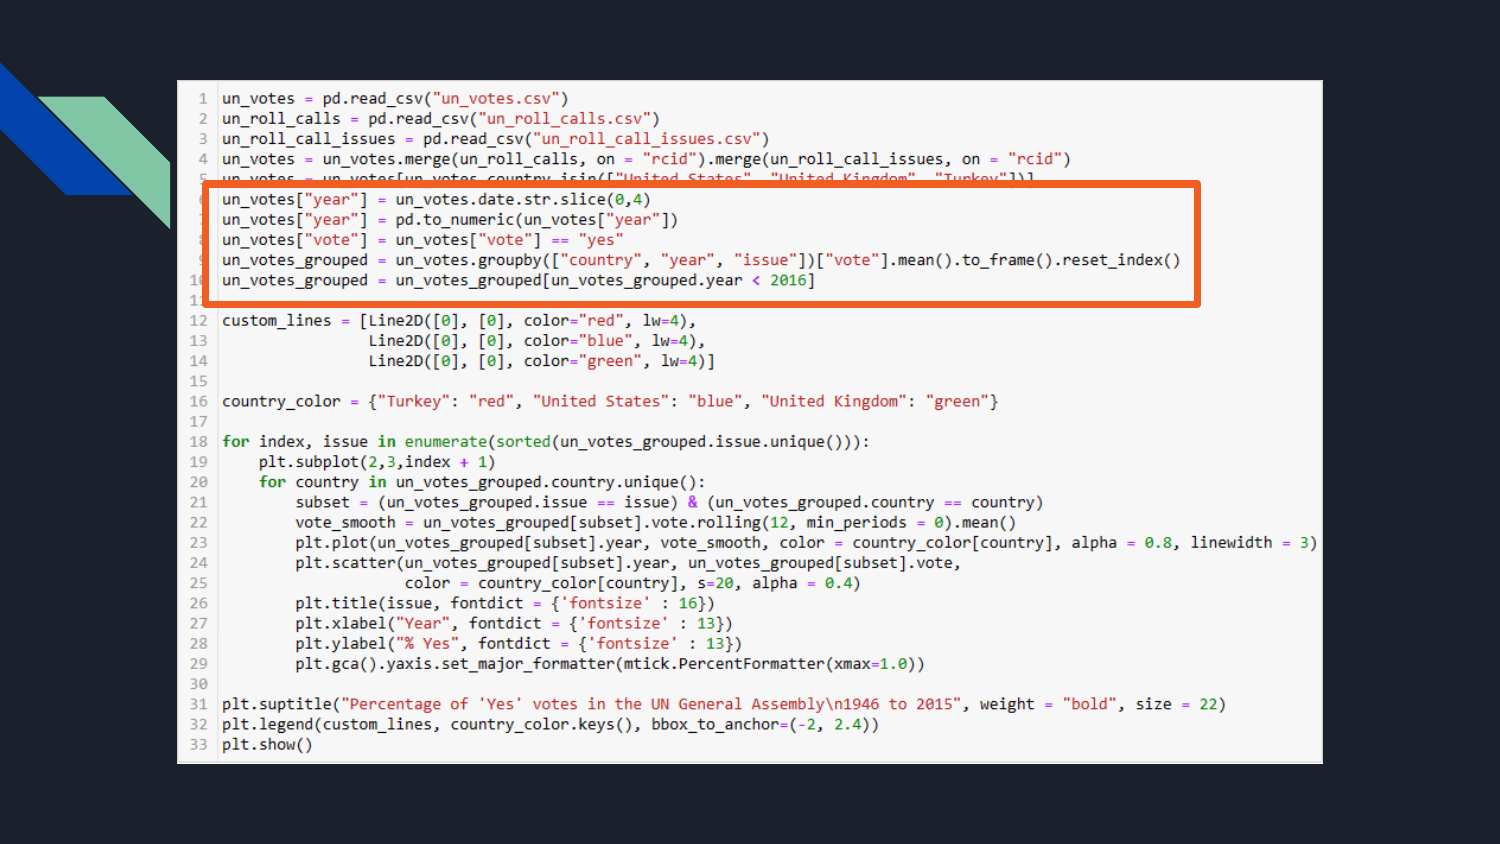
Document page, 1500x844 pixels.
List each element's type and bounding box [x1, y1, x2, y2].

picture [177, 80, 1323, 764]
